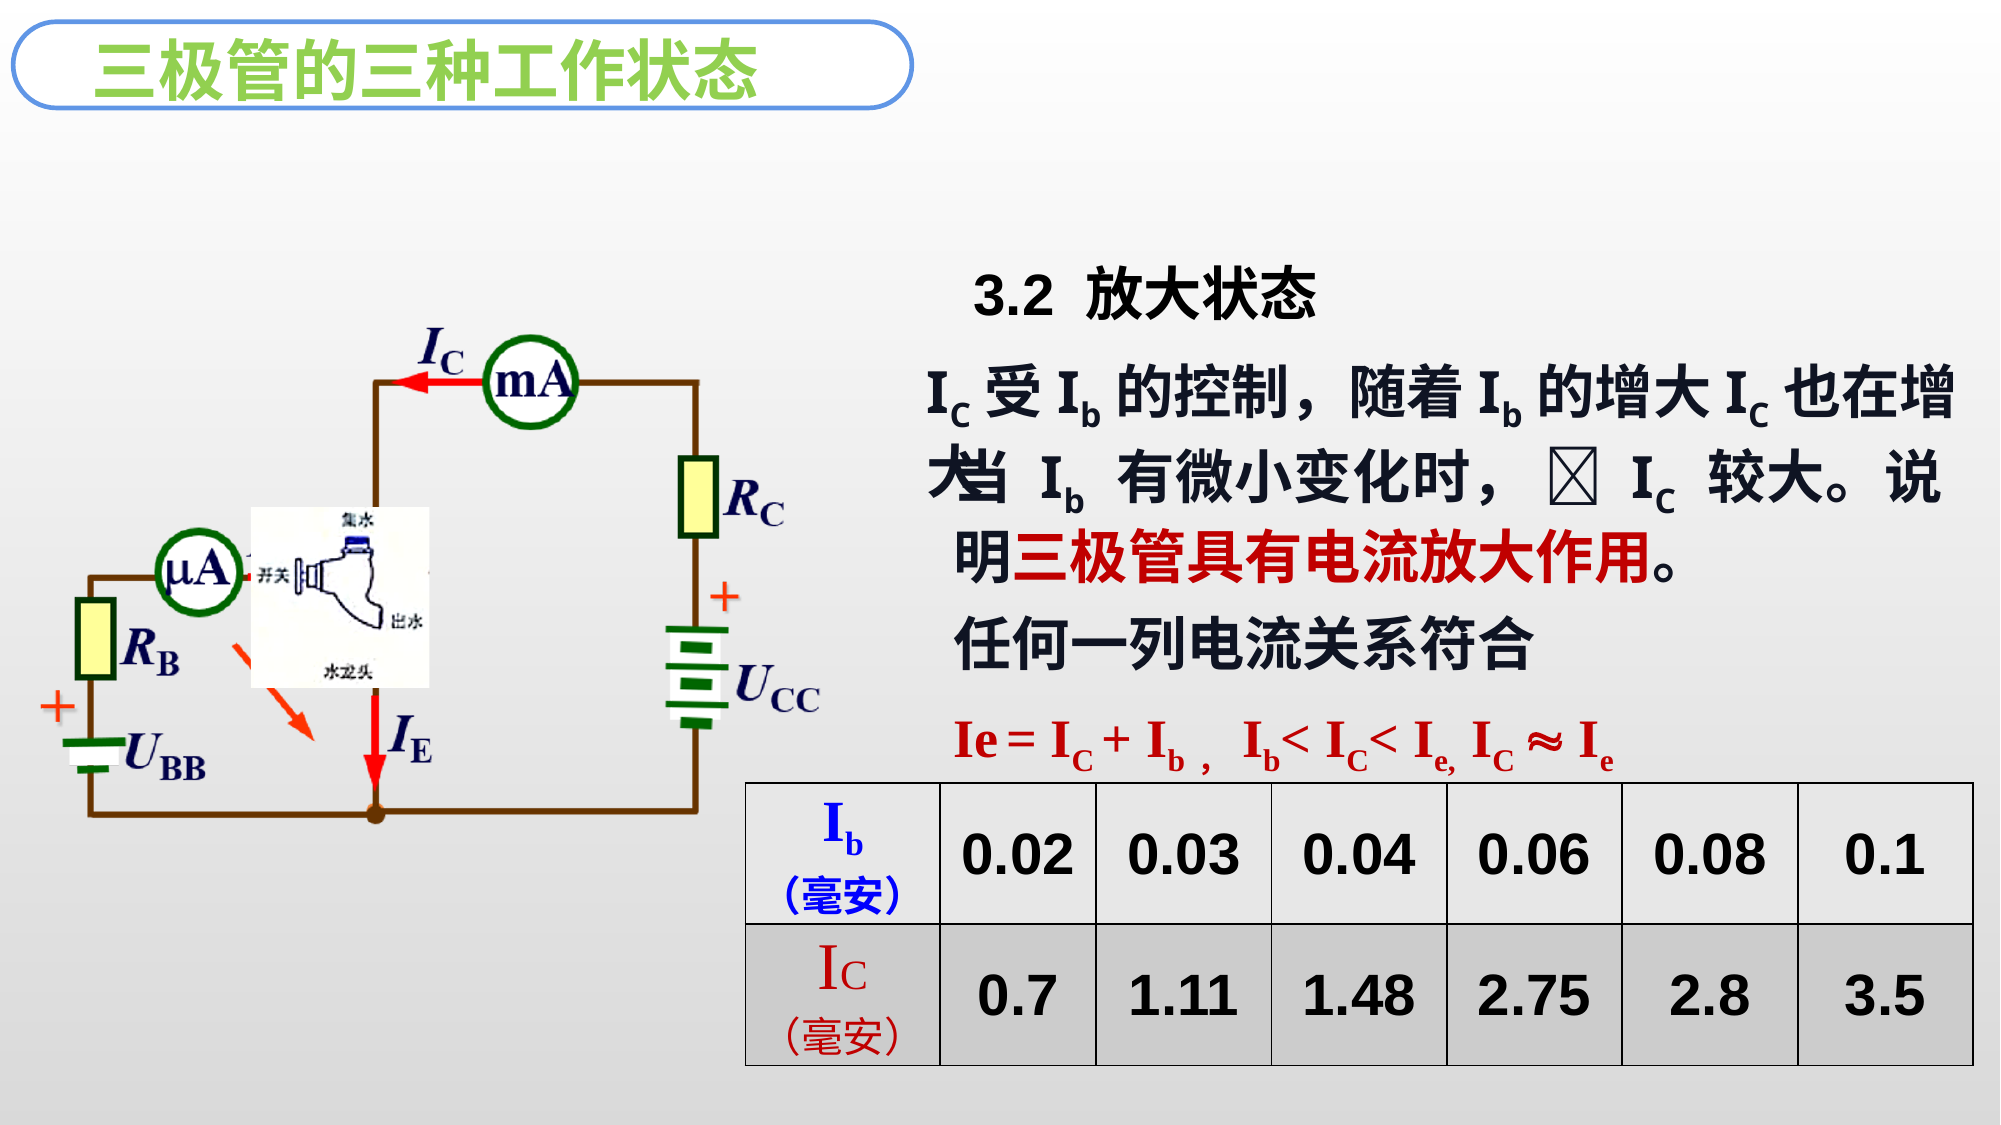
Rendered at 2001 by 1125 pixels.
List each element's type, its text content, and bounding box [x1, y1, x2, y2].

picture [0, 296, 841, 829]
text_box 当 Ib 有微小变化时，  IC 较大。说明三极管具有电流放大作用。 [938, 433, 1958, 598]
table_header Ib （毫安） [746, 784, 939, 923]
table_header 0.02 [941, 785, 1095, 923]
table_cell 1.48 [1272, 925, 1446, 1065]
table_cell 1.11 [1097, 925, 1271, 1065]
table_cell 0.7 [941, 925, 1095, 1065]
table_cell 2.8 [1623, 925, 1797, 1065]
table_header 0.1 [1799, 784, 1972, 923]
text_box 任何一列电流关系符合 Ie = IC + Ib，Ib< IC< Ie, IC  Ie [938, 599, 1935, 785]
table_cell IC （毫安） [746, 925, 939, 1065]
table_cell 2.75 [1448, 925, 1621, 1065]
table_header 0.04 [1272, 785, 1446, 923]
text_box IC受Ib的控制，随着Ib的增大IC也在增大 [911, 347, 1985, 513]
table_header 0.08 [1623, 785, 1797, 923]
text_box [13, 21, 912, 118]
table_header 0.06 [1448, 785, 1621, 923]
table_cell 3.5 [1799, 925, 1972, 1065]
text_box 3.2 放大状态 [958, 249, 1458, 335]
table_header 0.03 [1097, 785, 1271, 923]
